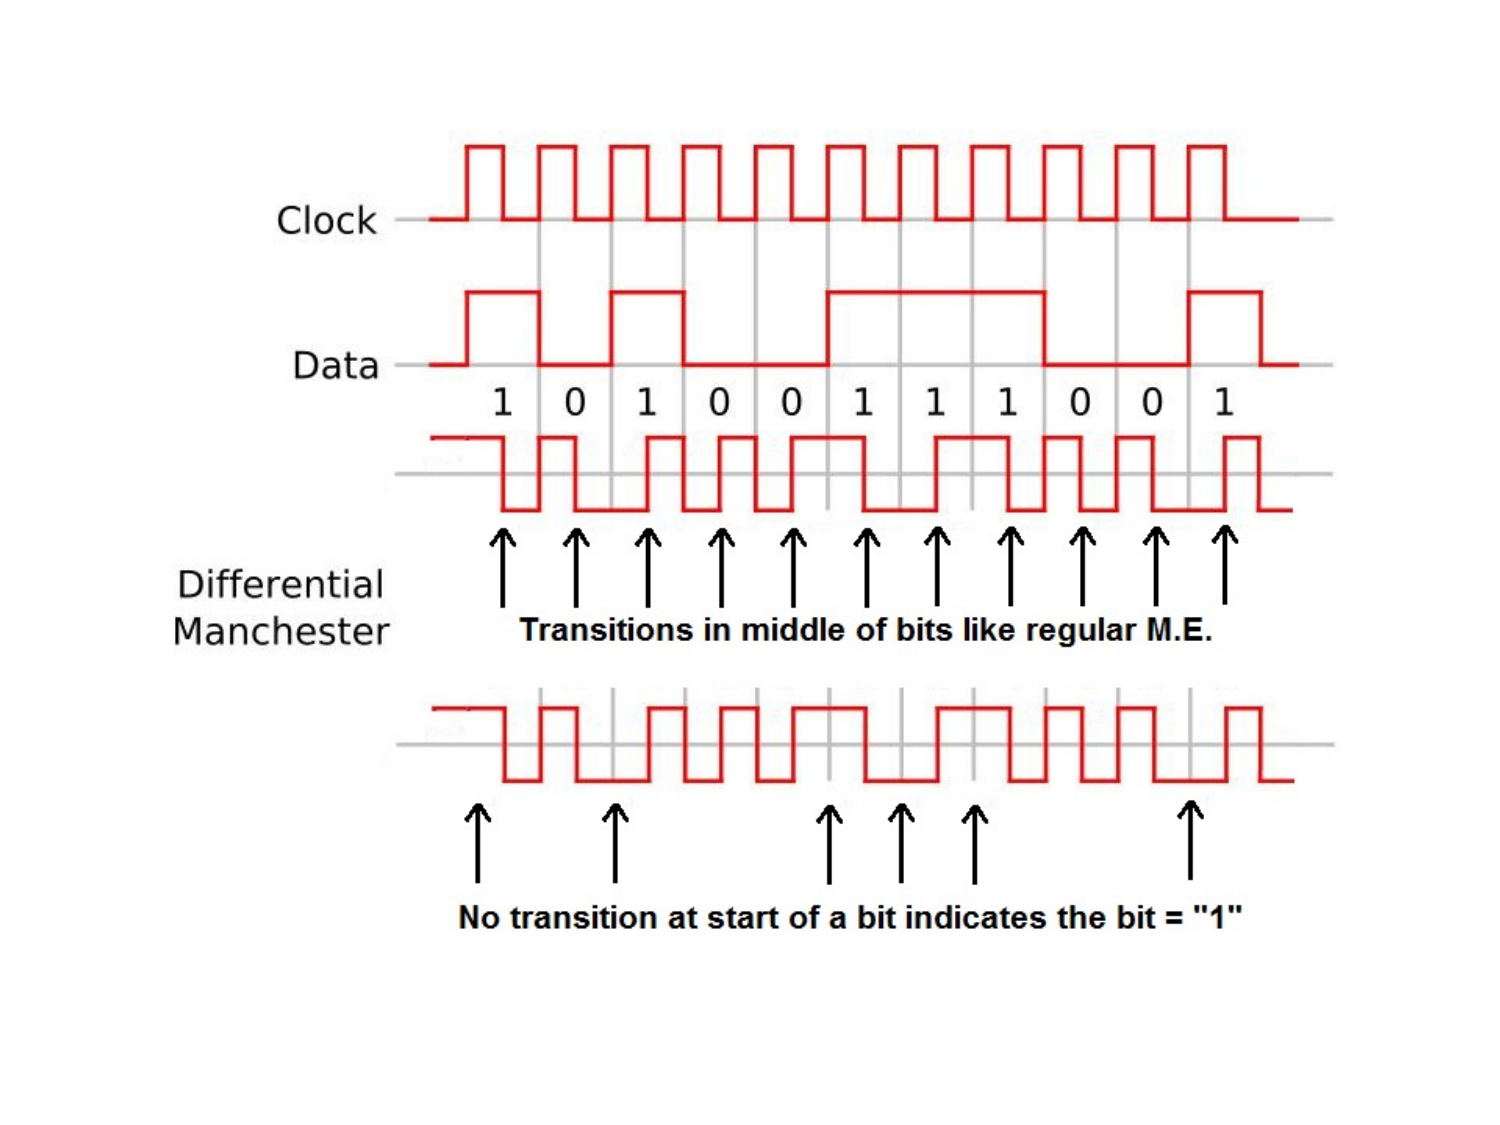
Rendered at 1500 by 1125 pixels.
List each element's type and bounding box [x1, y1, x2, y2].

picture [123, 106, 1376, 1019]
